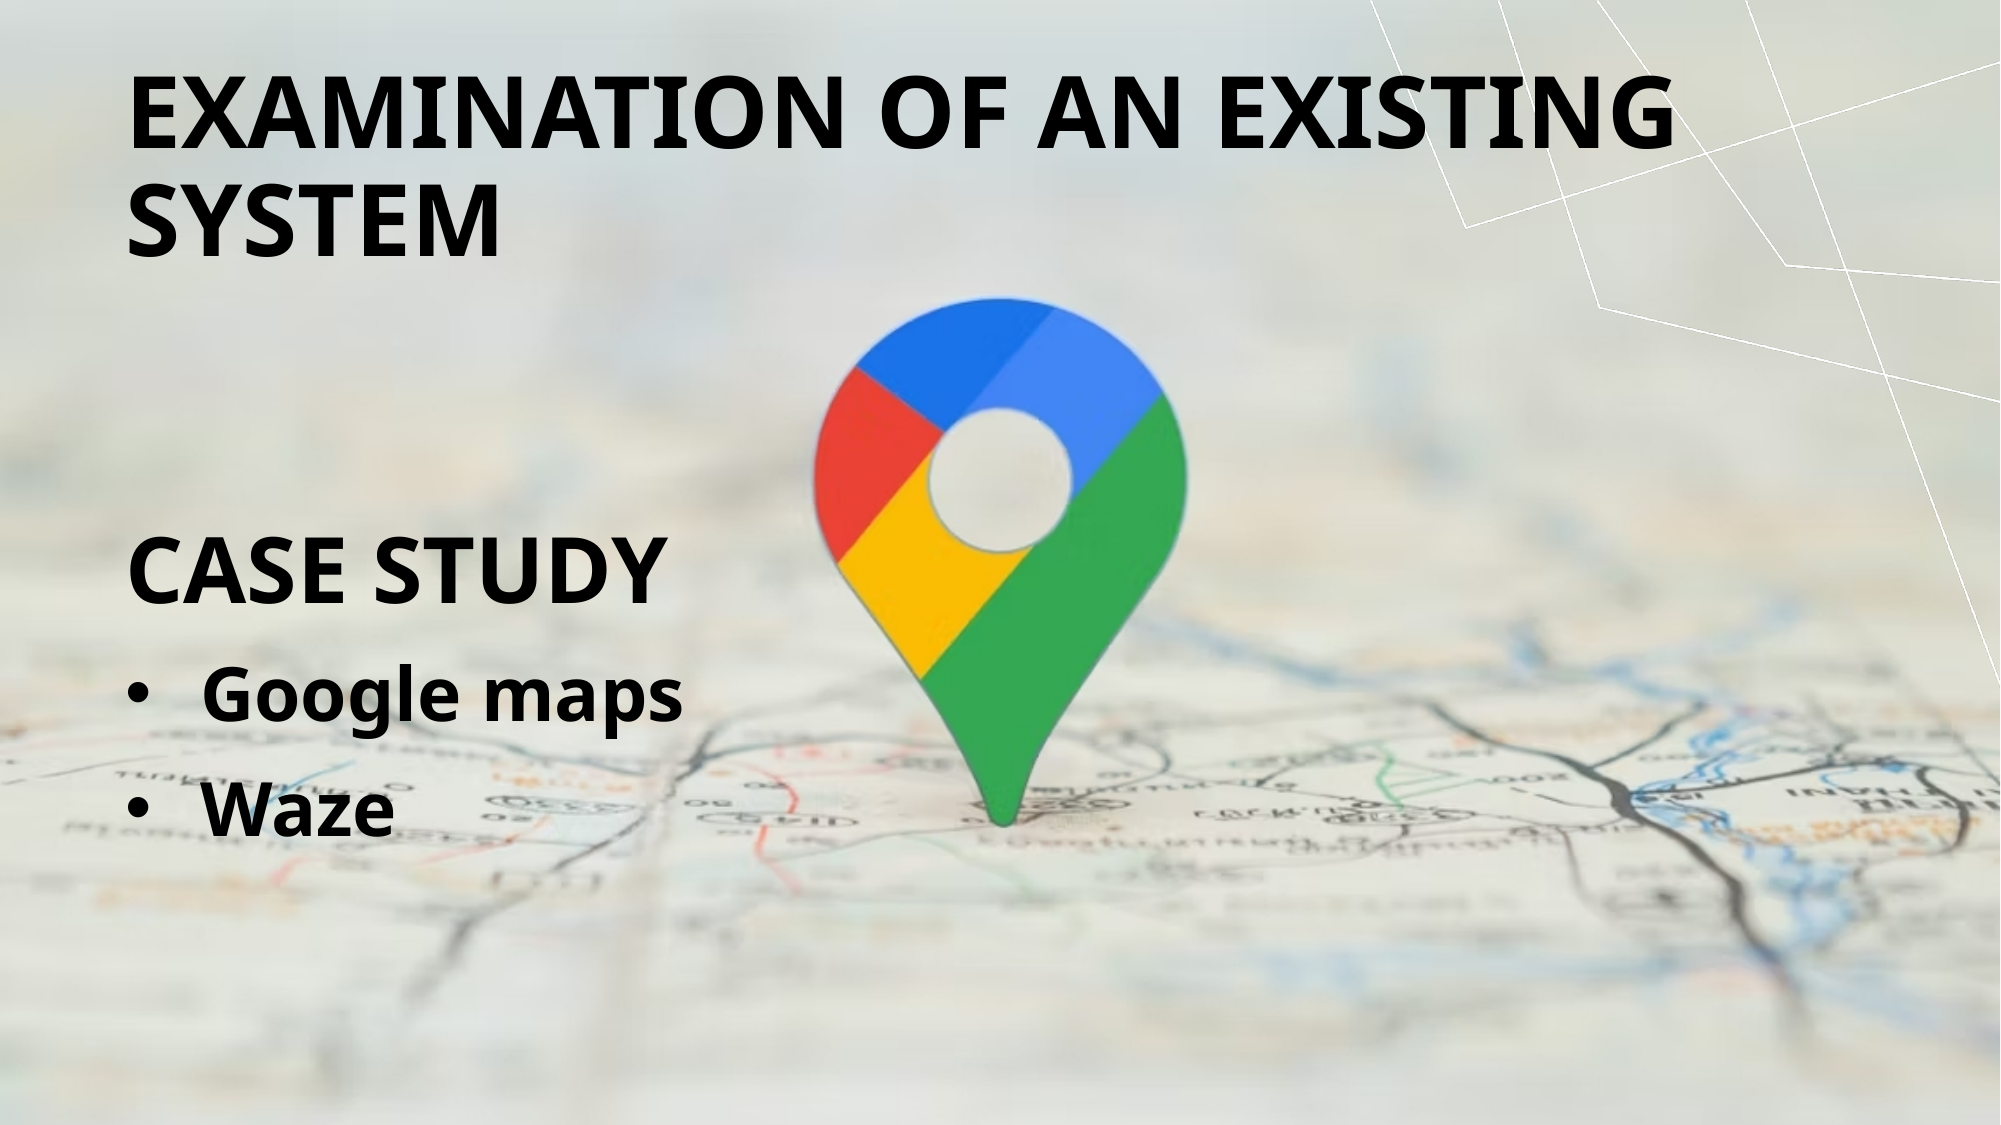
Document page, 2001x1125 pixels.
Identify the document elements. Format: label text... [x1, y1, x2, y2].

list CASE STUDY Google maps Waze [109, 503, 1890, 893]
text_box Examination of an existing system [109, 59, 1891, 280]
picture [0, 0, 2001, 1125]
